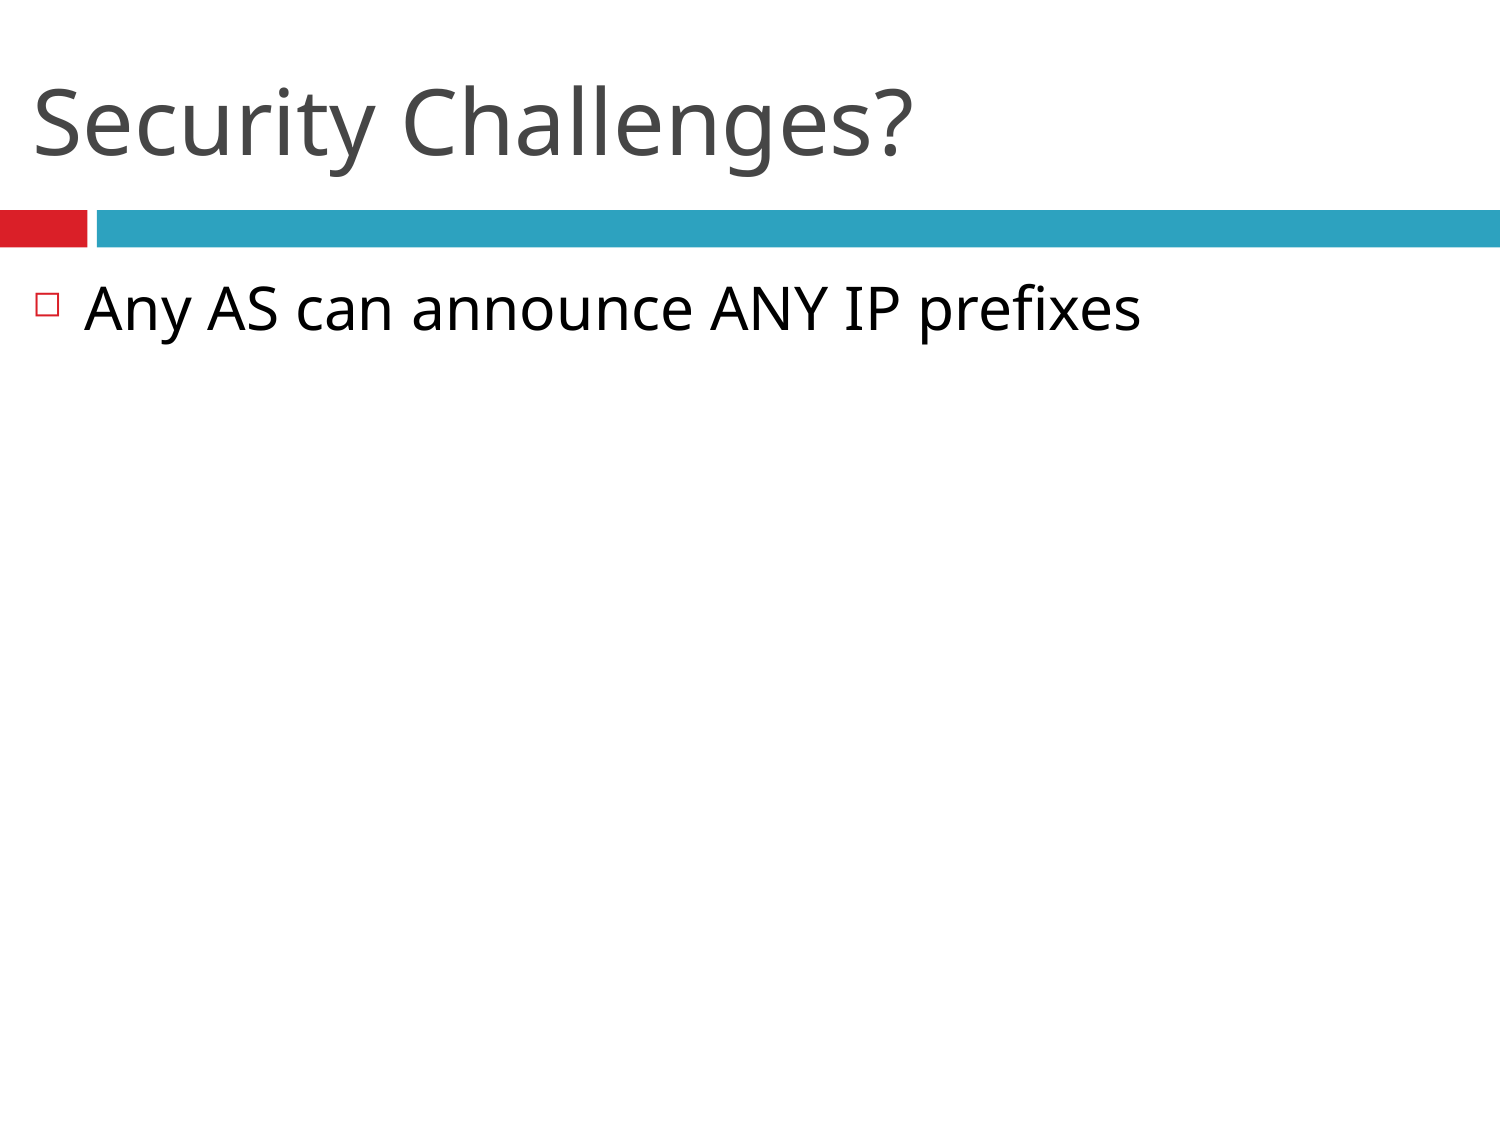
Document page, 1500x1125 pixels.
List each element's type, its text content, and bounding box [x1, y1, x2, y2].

title Security Challenges? [24, 36, 1476, 201]
slide_number [14, 203, 73, 259]
list Any AS can announce ANY IP prefixes [24, 261, 1476, 1101]
